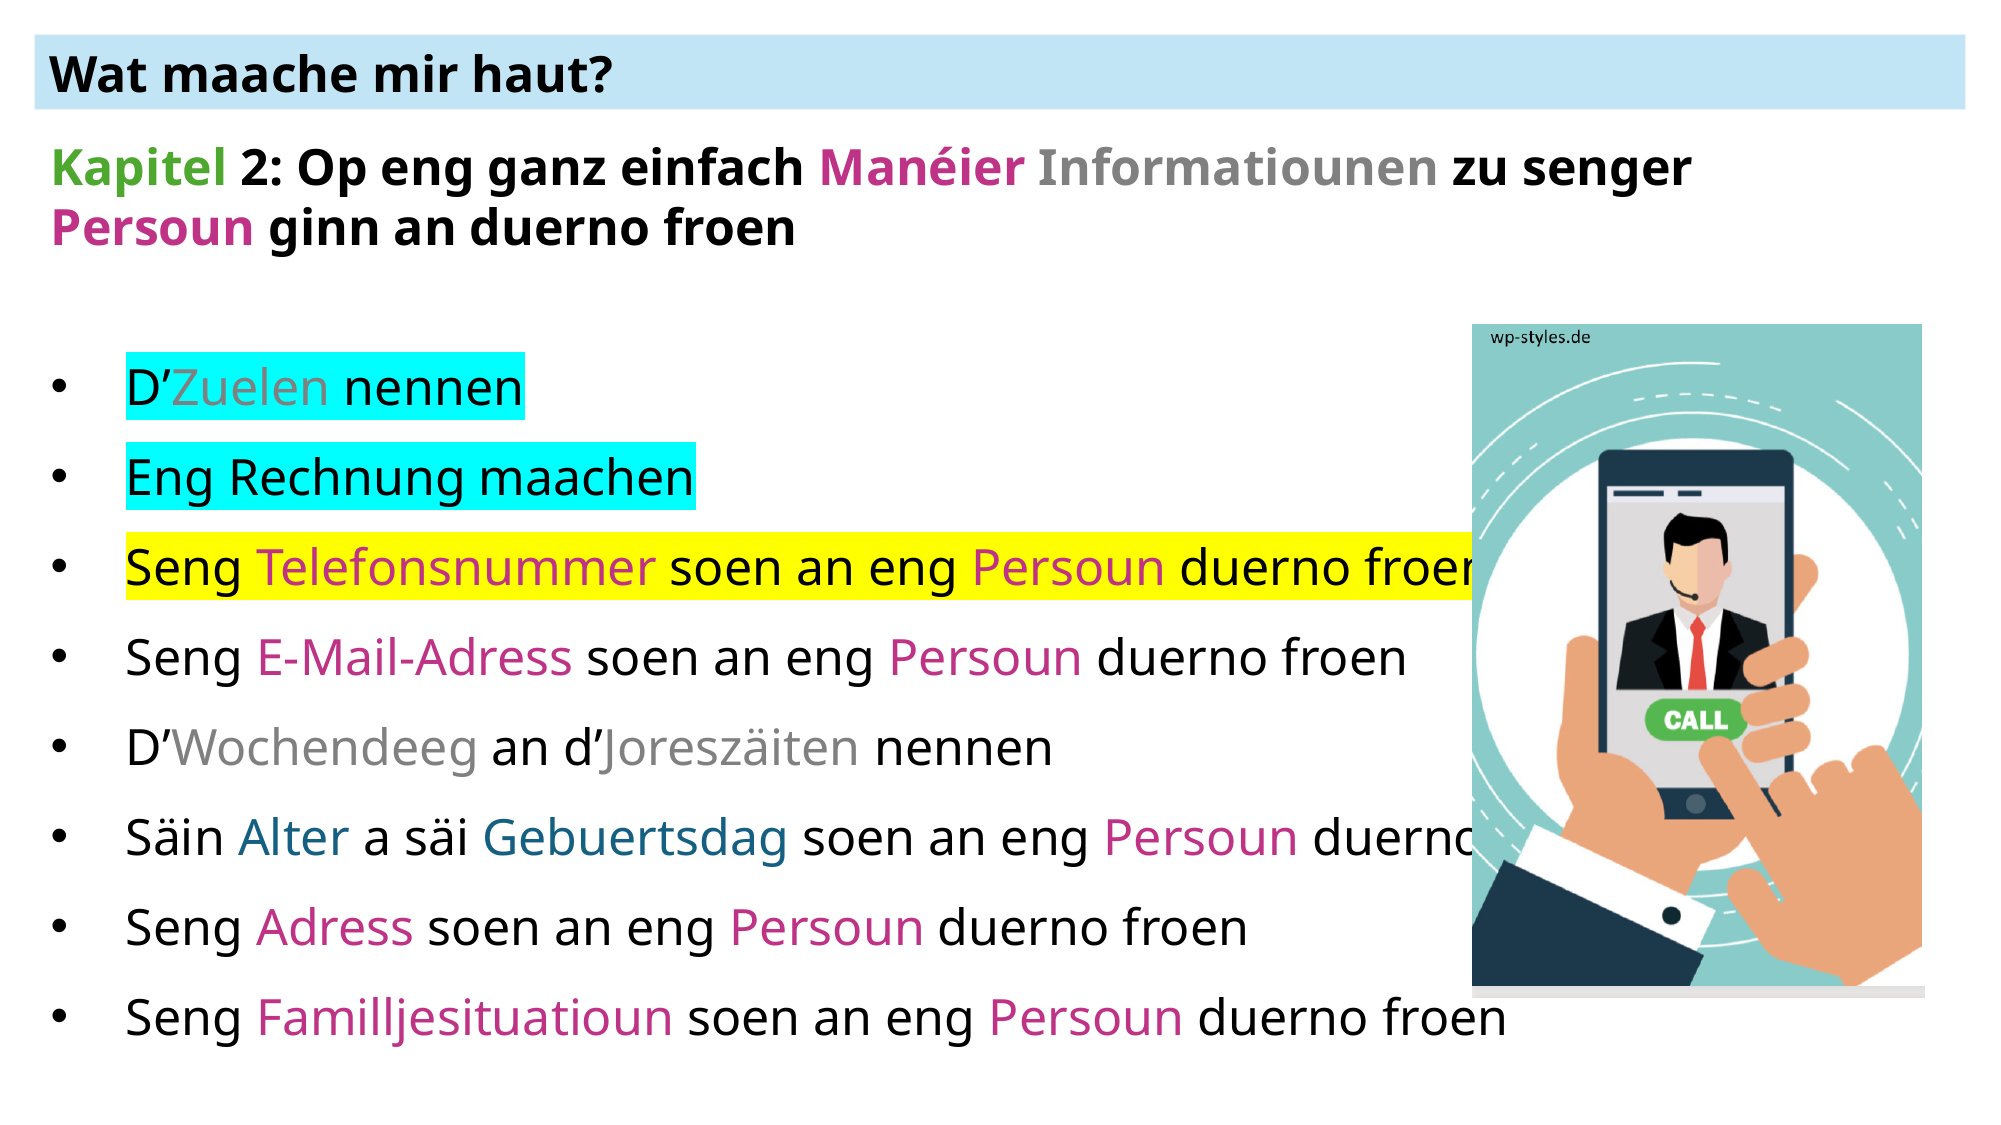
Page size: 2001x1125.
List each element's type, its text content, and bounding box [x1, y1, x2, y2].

text_box Kapitel 2: Op eng ganz einfach Manéier Informatiounen zu senger Persoun ginn an duerno froen D’Zuelen nennen Eng Rechnung maachen Seng Telefonsnummer soen an eng Persoun duerno froen Seng E-Mail-Adress soen an eng Persoun duerno froen D’Wochendeeg an d’Joreszäiten nennen Säin Alter a säi Gebuertsdag soen an eng Persoun duerno froen Seng Adress soen an eng Persoun duerno froen Seng Familljesituatioun soen an eng Persoun duerno froen [0, 127, 1925, 1053]
picture [1471, 324, 1925, 998]
text_box Wat maache mir haut? [34, 34, 1966, 110]
